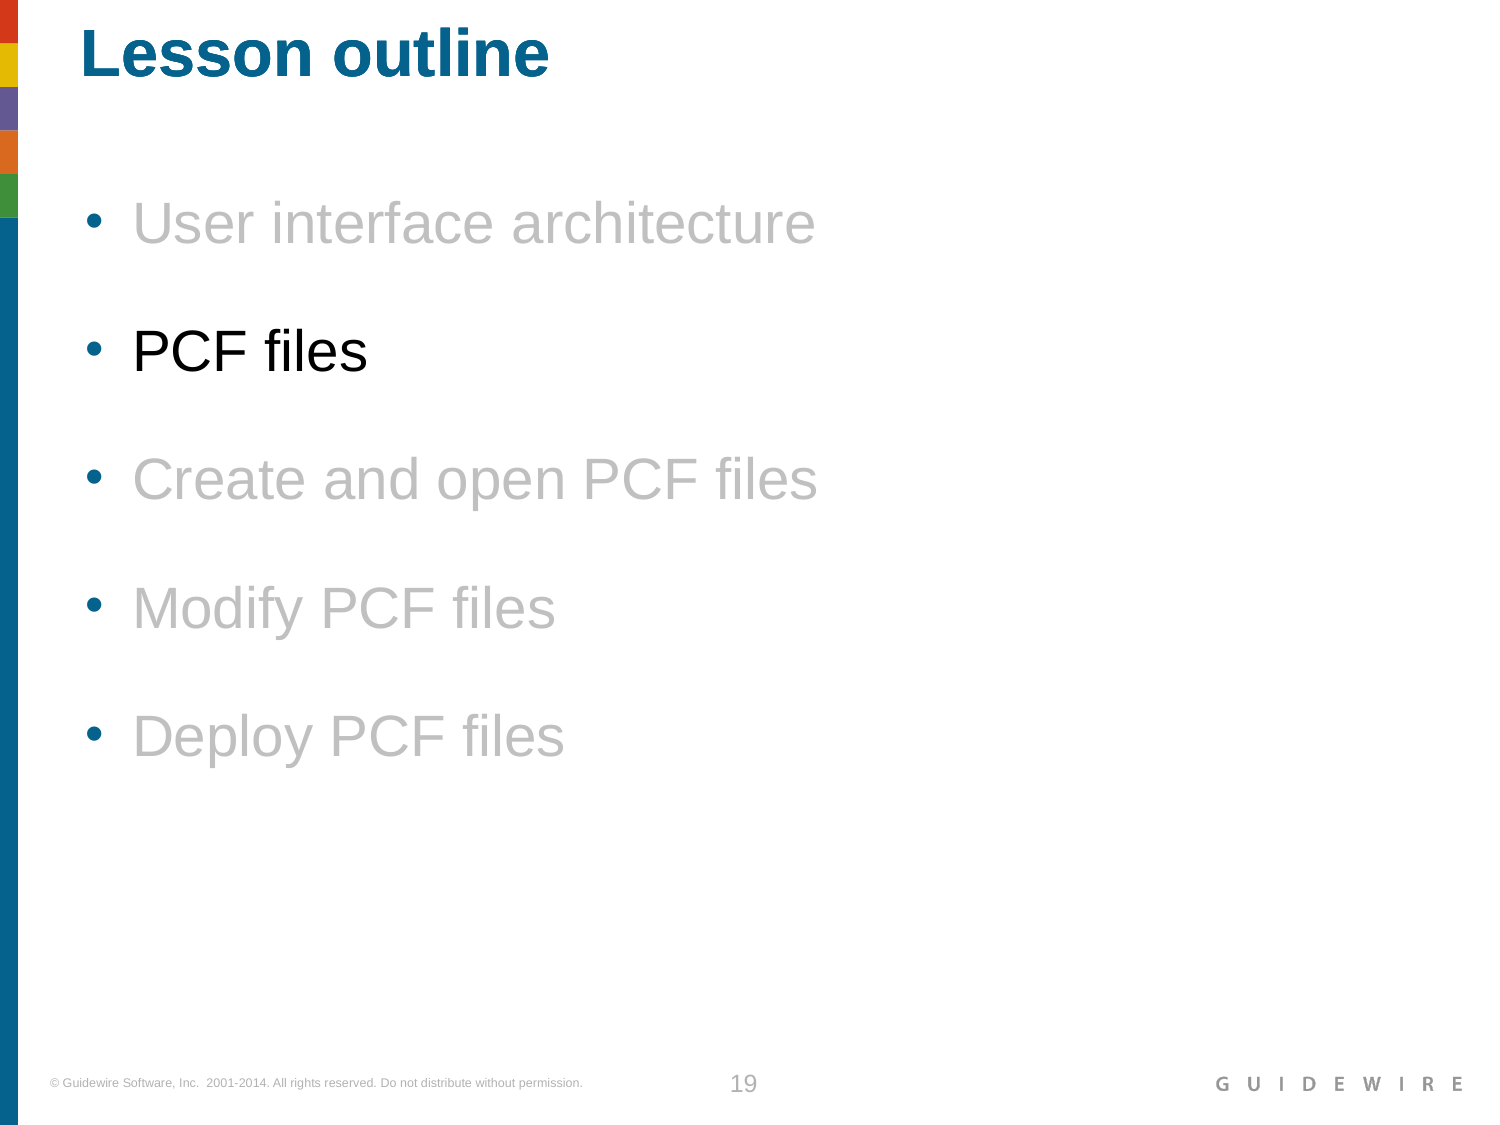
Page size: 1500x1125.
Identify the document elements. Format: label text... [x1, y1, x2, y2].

picture [1215, 1073, 1480, 1096]
list User interface architecture PCF files Create and open PCF files Modify PCF files Deploy PCF files [85, 149, 1450, 1050]
